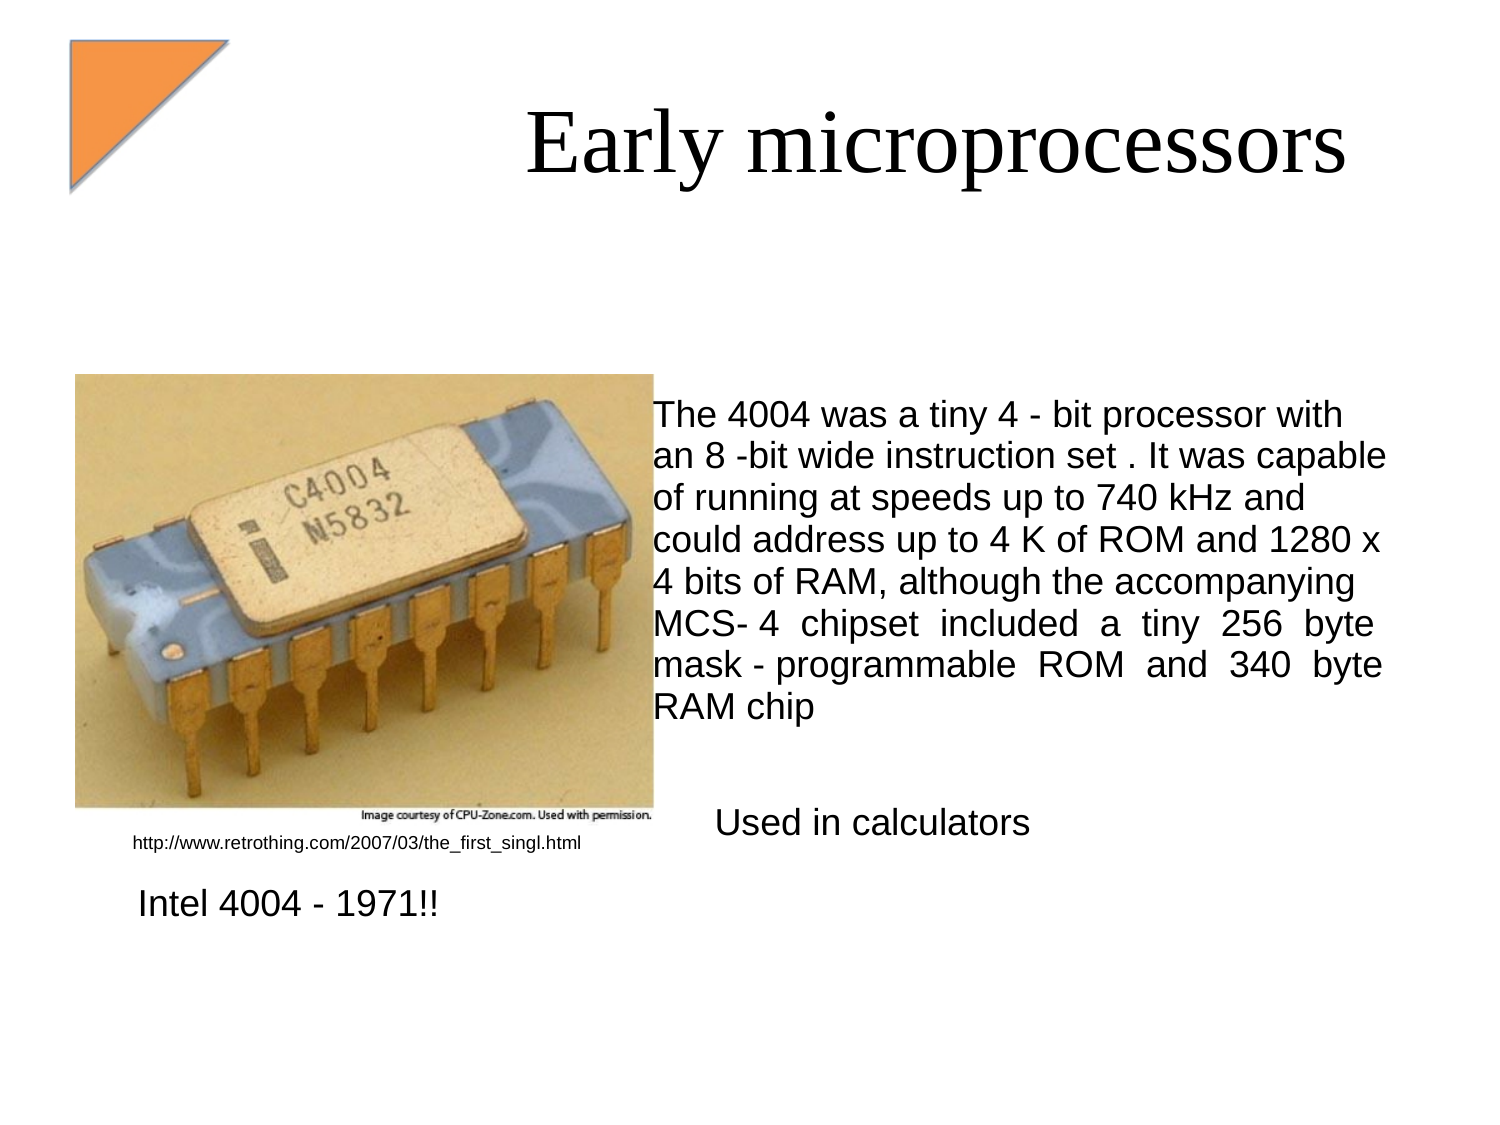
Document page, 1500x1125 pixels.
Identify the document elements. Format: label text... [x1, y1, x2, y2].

picture [68, 39, 232, 197]
text_box Early microprocessors The 4004 was a tiny 4 - bit processor with an 8 -bit wide instruction set . It was capable of running at speeds up to 740 kHz and could address up to 4 K of ROM and 1280 x 4 bits of RAM, although the accompanying MCS- 4 chipset included a tiny 256 byte mask - programmable ROM and 340 byte RAM chip [502, 101, 1388, 728]
text_box Used in calculators [703, 801, 1031, 843]
text_box http://www.retrothing.com/2007/03/the_first_singl.html Intel 4004 - 1971!! [127, 837, 582, 925]
picture [74, 374, 656, 828]
